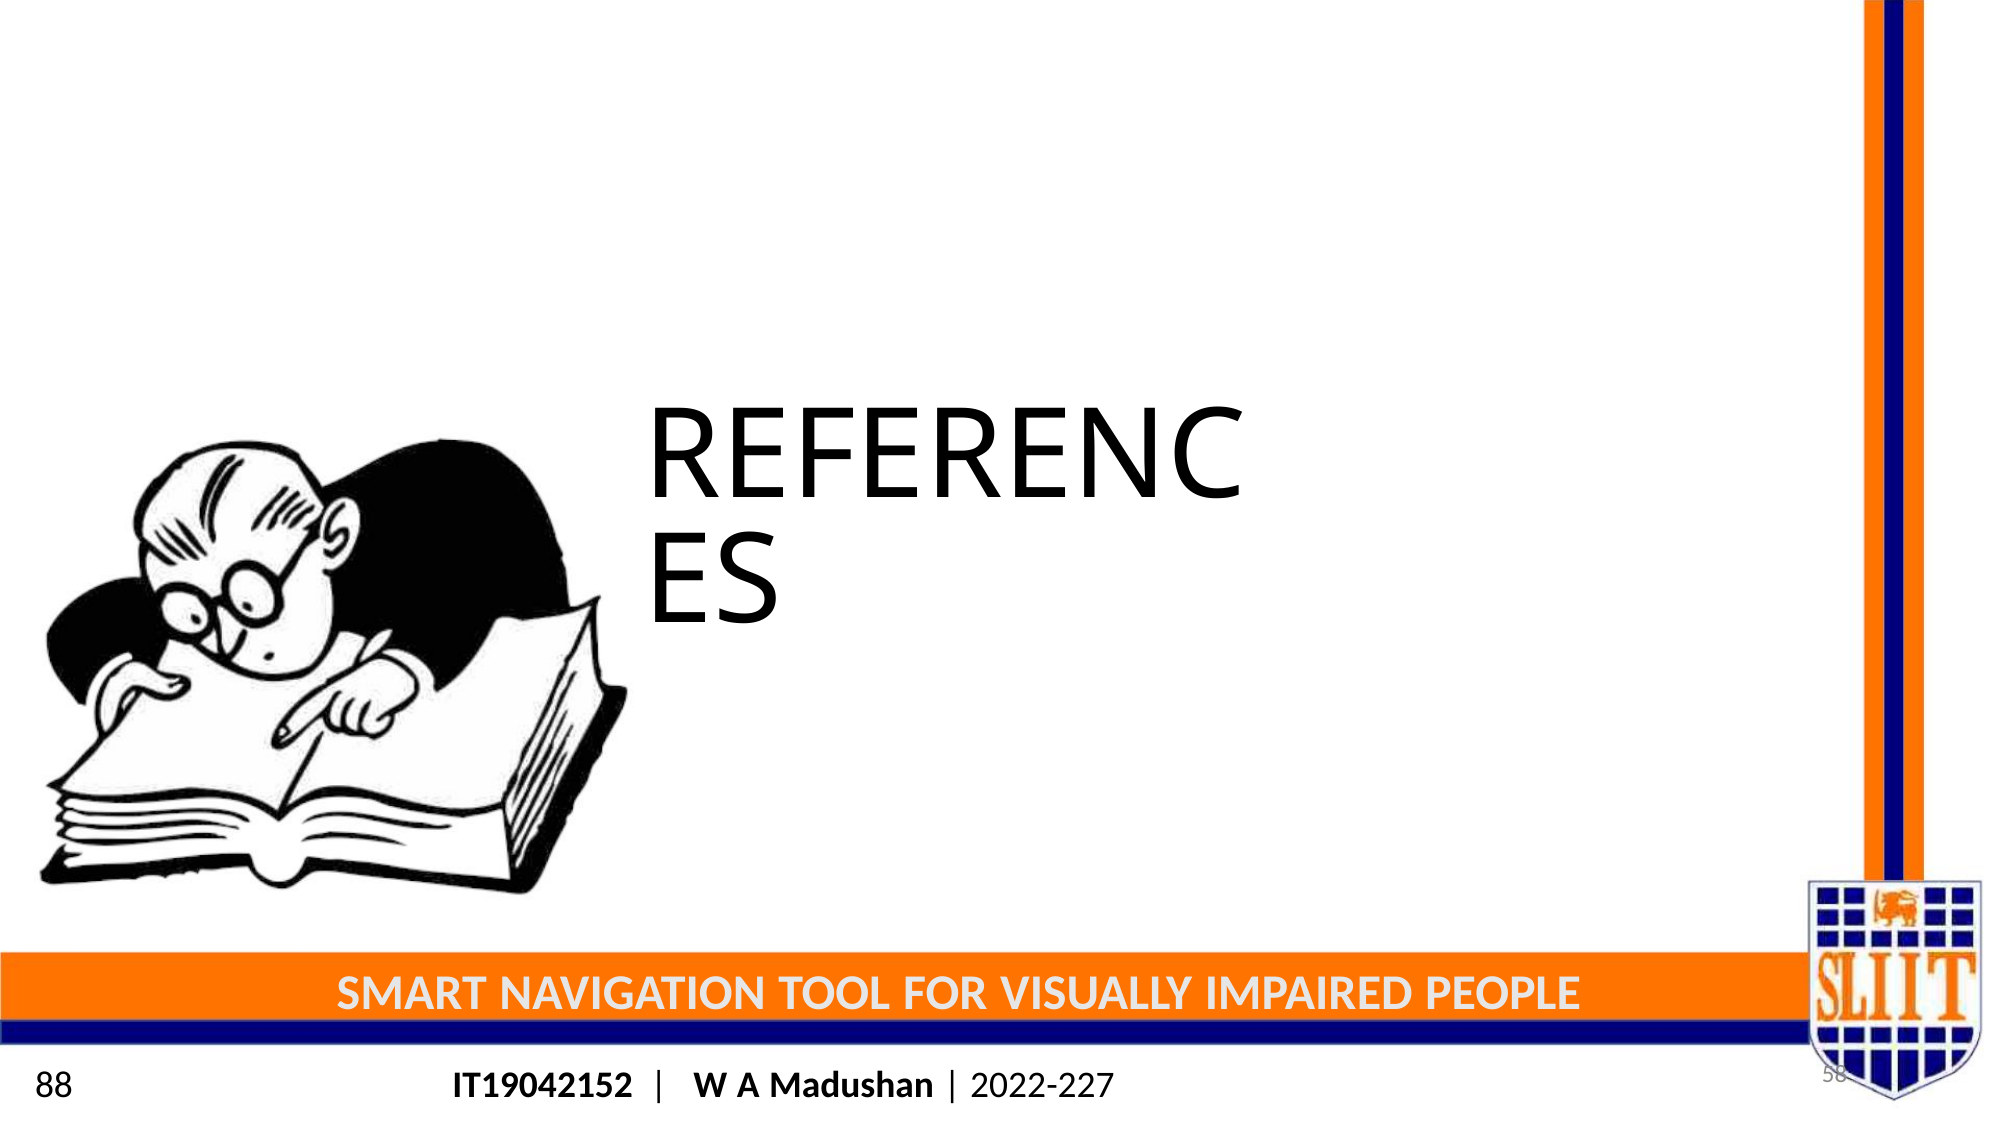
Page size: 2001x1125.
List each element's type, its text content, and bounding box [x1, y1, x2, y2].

text_box [0, 0, 2000, 1125]
text_box IT19042152 | W A Madushan | 2022-227 [452, 1067, 1136, 1106]
text_box 88 [35, 1067, 98, 1106]
text_box SMART NAVIGATION TOOL FOR VISUALLY IMPAIRED PEOPLE [336, 969, 1617, 1020]
text_box REFERENCES [643, 397, 1308, 648]
text_box 58 [1821, 1062, 1873, 1088]
